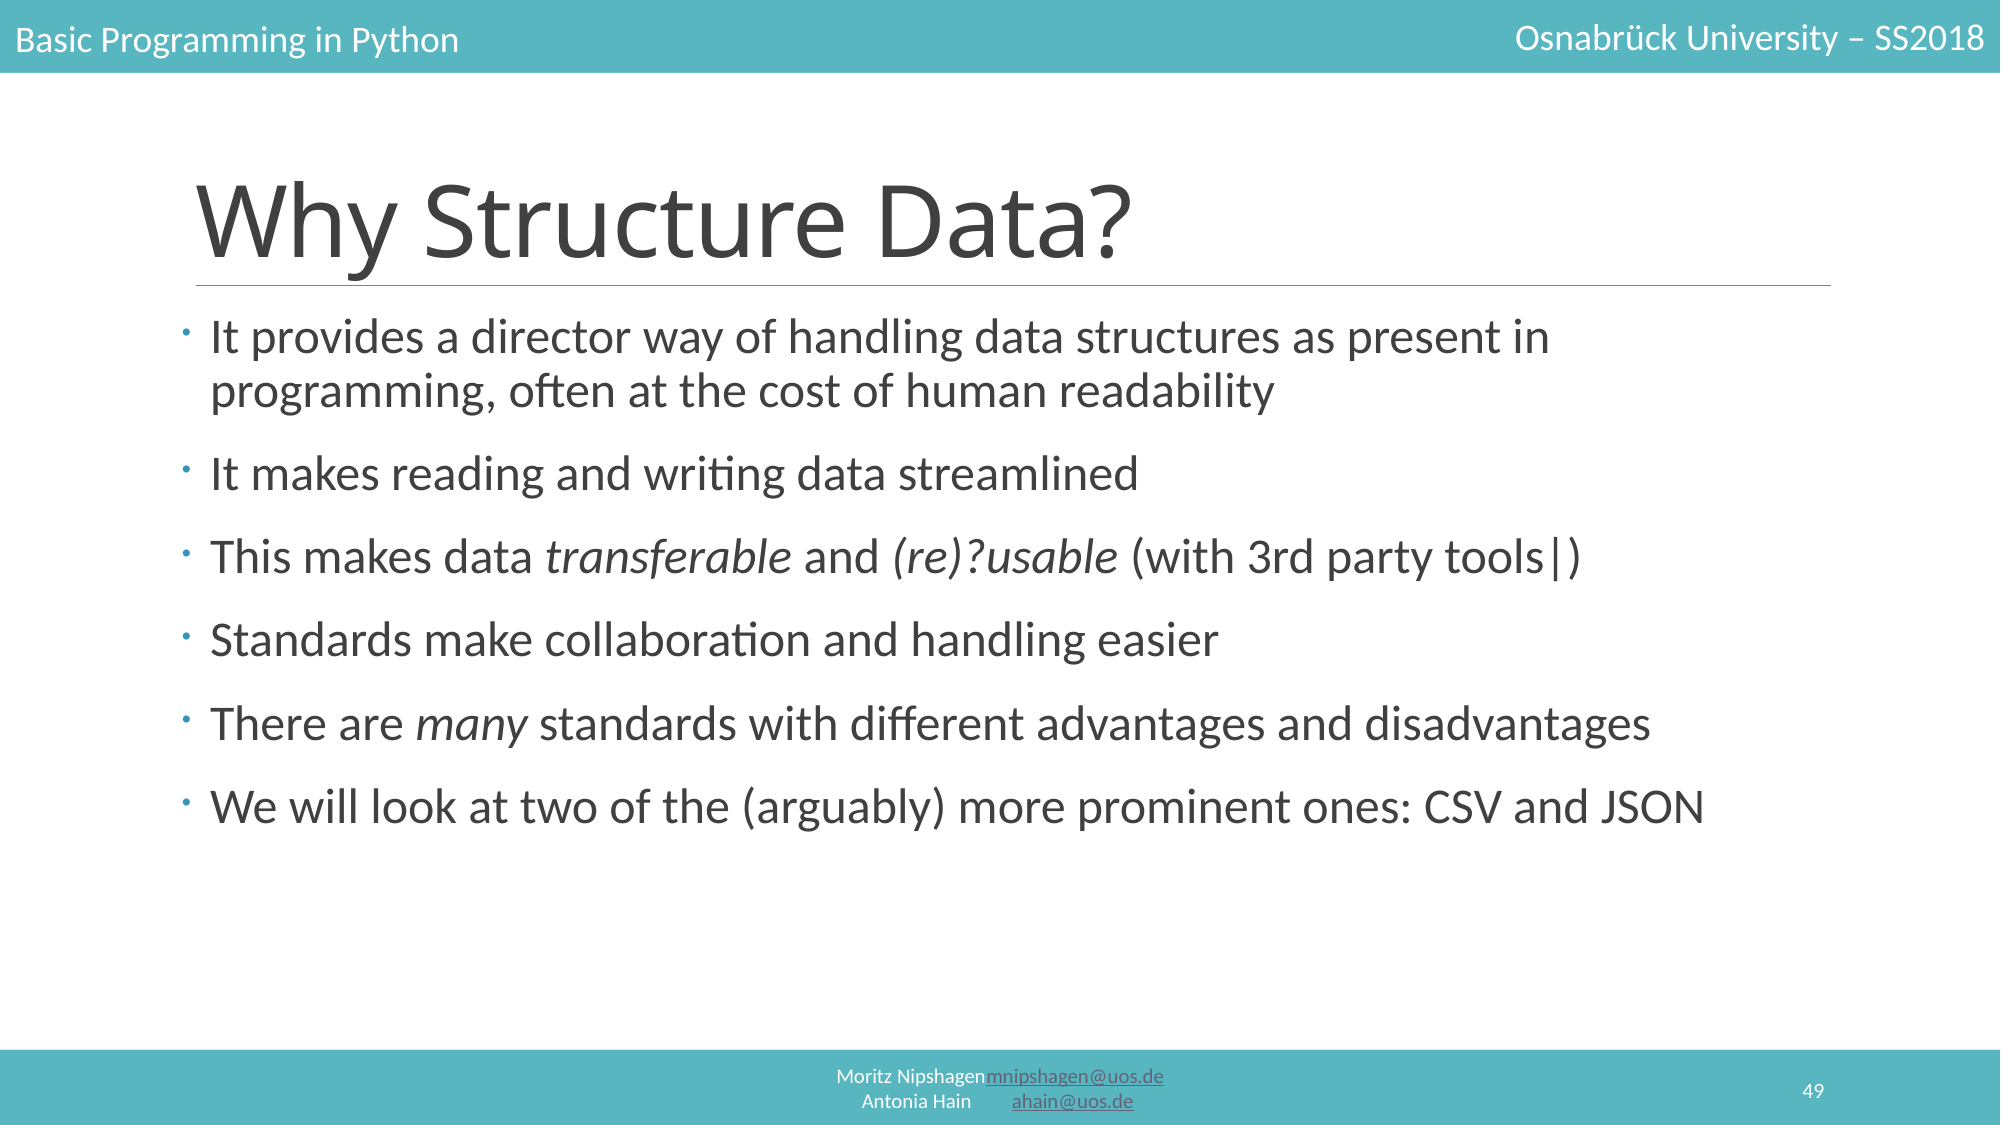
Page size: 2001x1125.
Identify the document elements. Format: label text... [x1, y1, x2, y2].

title Why Structure Data? [180, 162, 1830, 285]
slide_number 49 [1624, 1059, 1840, 1120]
list It provides a director way of handling data structures as present in programming, often at the cost of human readability It makes reading and writing data streamlined This makes data transferable and (re)?usable (with 3rd party tools|) Standards make collaboration and handling easier There are many standards with different advantages and disadvantages We will look at two of the (arguably) more prominent ones: CSV and JSON [180, 302, 1830, 963]
